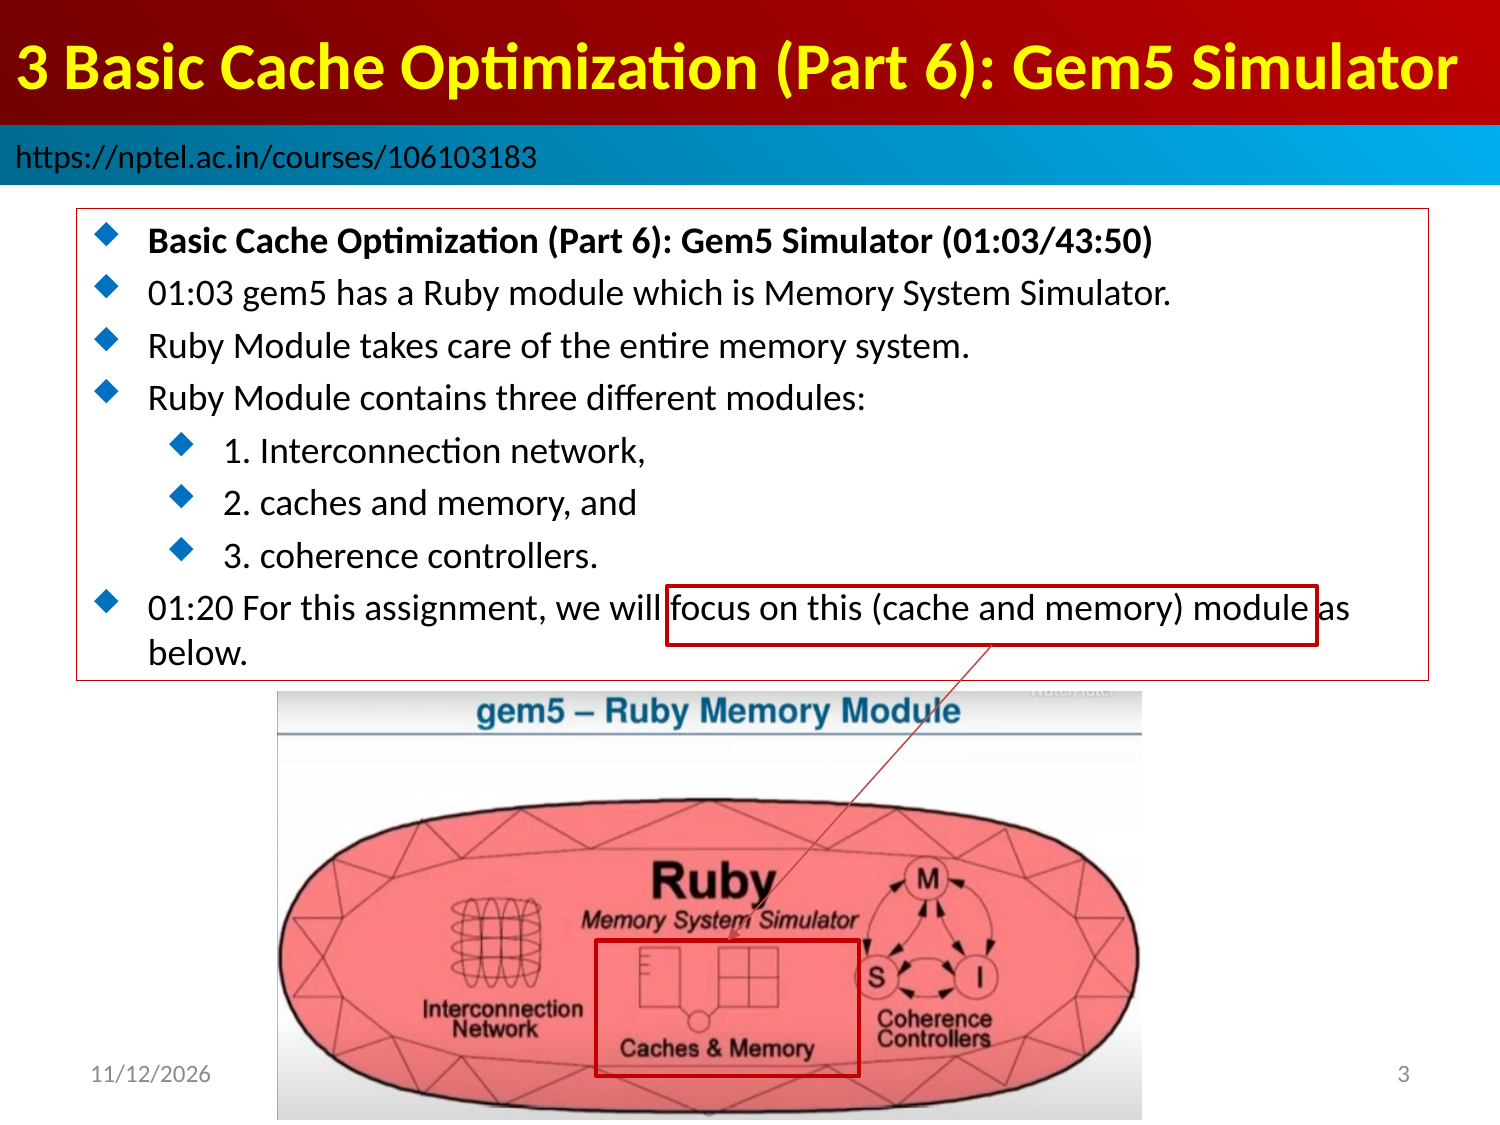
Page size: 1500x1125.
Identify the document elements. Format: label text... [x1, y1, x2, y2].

text_box https://nptel.ac.in/courses/106103183 [0, 125, 1500, 185]
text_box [277, 690, 1143, 1120]
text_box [727, 644, 993, 941]
slide_number 3 [1148, 1042, 1425, 1103]
subtitle Basic Cache Optimization (Part 6): Gem5 Simulator (01:03/43:50) 01:03 gem5 has a Ruby module which is Memory System Simulator. Ruby Module takes care of the entire memory system. Ruby Module contains three different modules: 1. Interconnection network, 2. caches and memory, and 3. coherence controllers. 01:20 For this assignment, we will focus on this (cache and memory) module as below. [76, 208, 1429, 681]
title 3 Basic Cache Optimization (Part 6): Gem5 Simulator [0, 0, 1500, 125]
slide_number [75, 1042, 272, 1103]
text_box [665, 584, 1319, 647]
